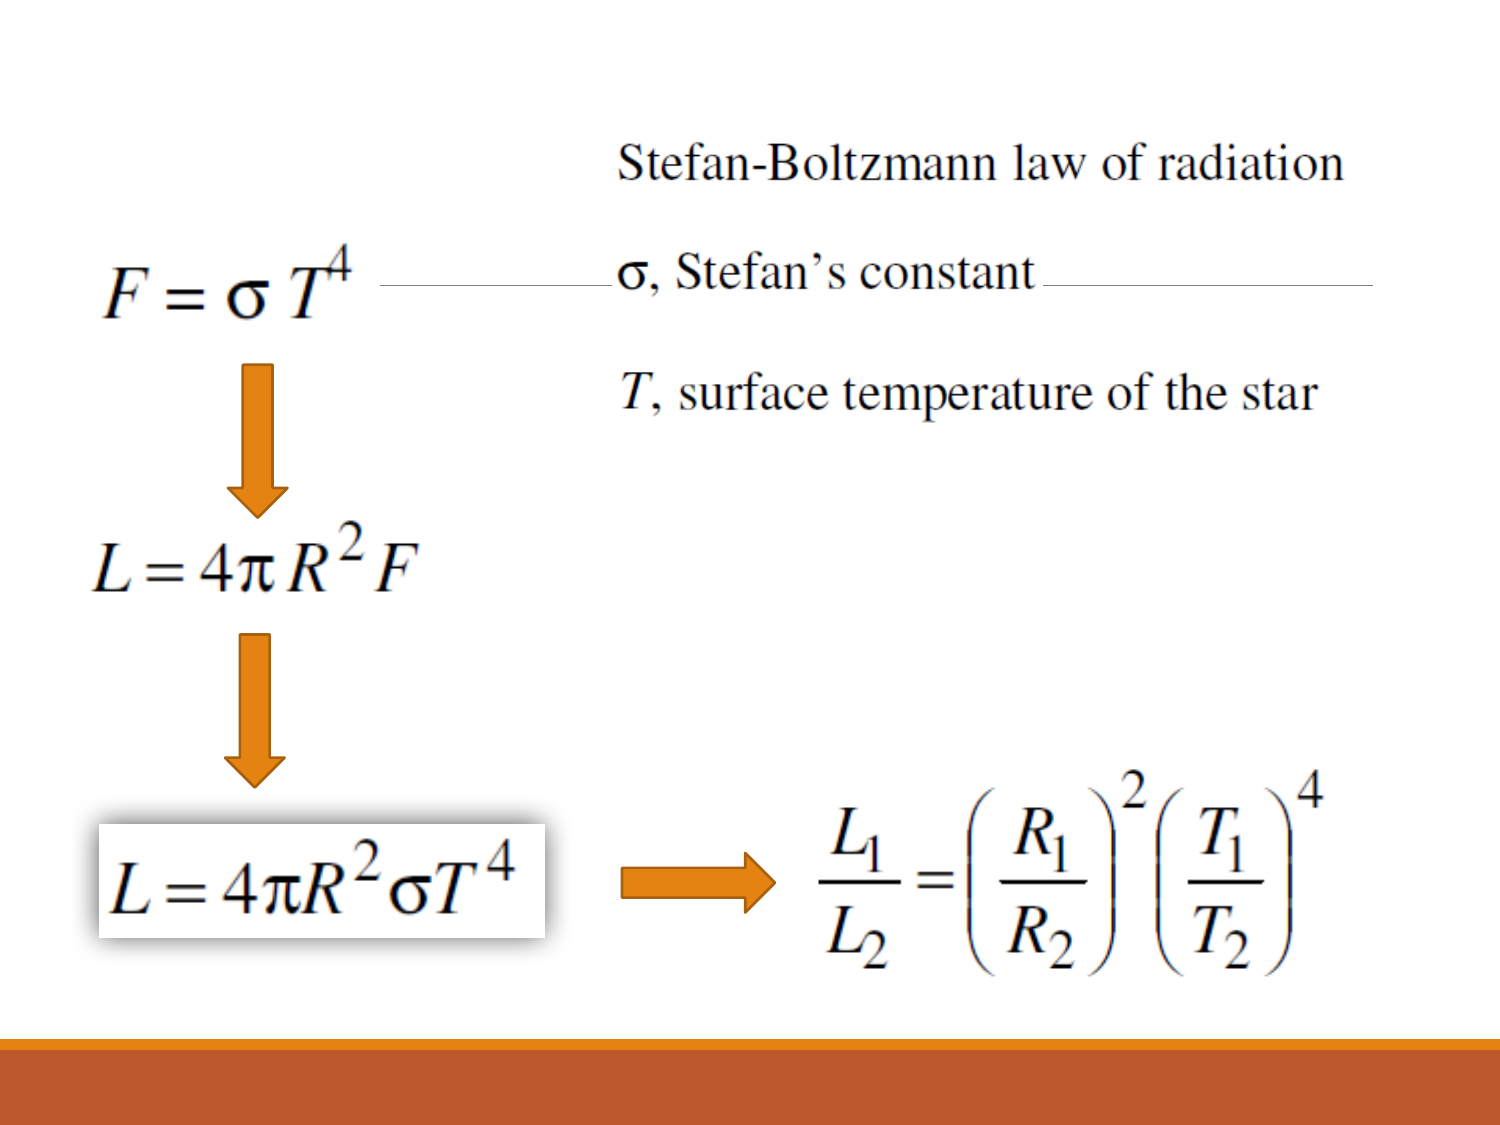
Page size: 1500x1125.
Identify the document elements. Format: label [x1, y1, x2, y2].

picture [611, 236, 1043, 306]
picture [99, 824, 545, 938]
picture [75, 231, 380, 345]
picture [808, 761, 1363, 990]
text_box [226, 363, 289, 514]
picture [674, 364, 1321, 427]
picture [75, 517, 456, 622]
picture [616, 359, 669, 427]
text_box [223, 633, 286, 789]
picture [611, 132, 1359, 197]
text_box [620, 851, 776, 914]
